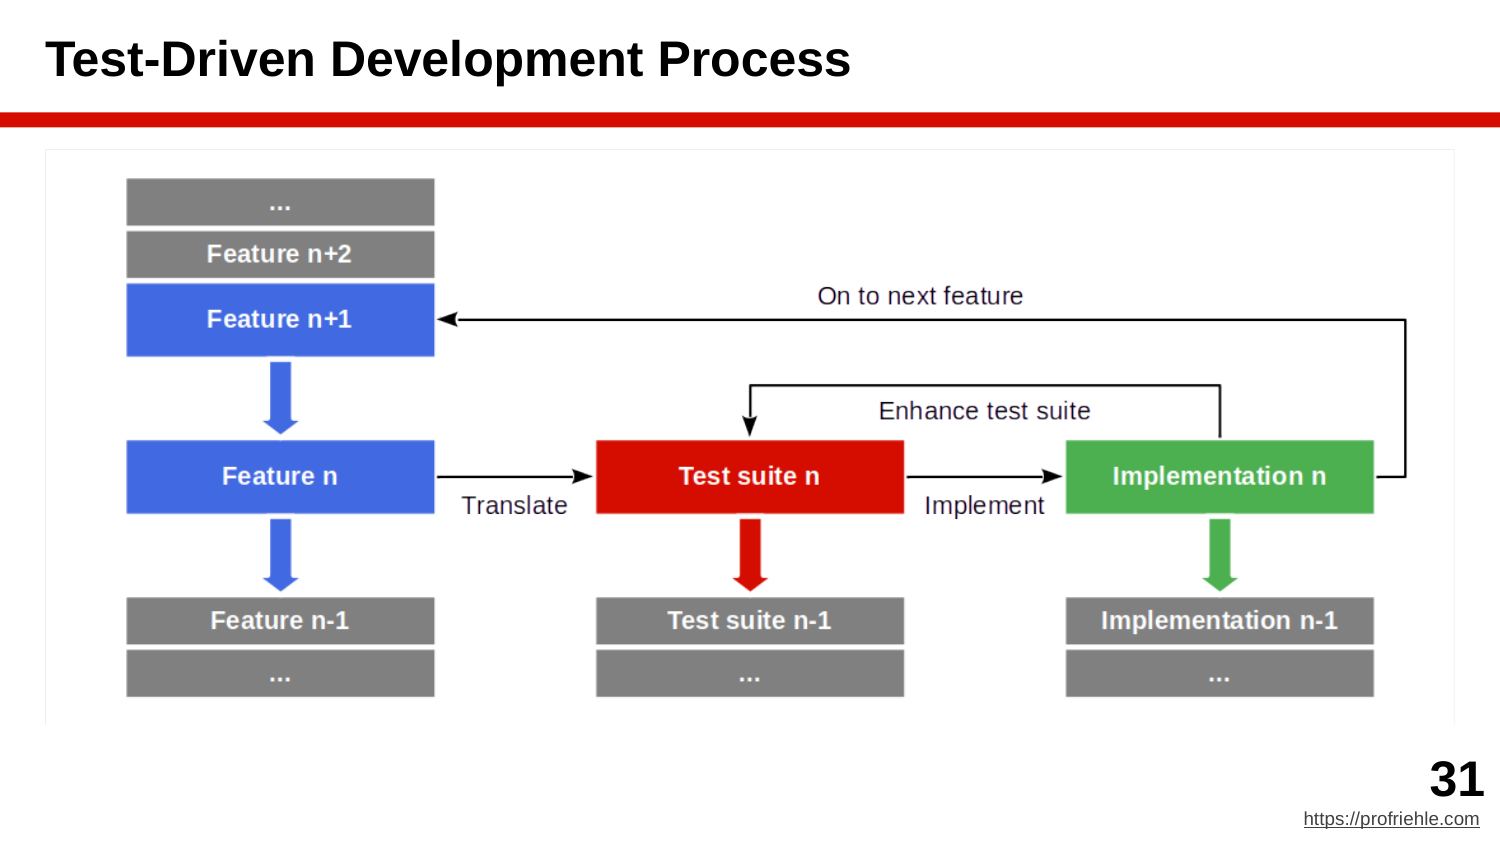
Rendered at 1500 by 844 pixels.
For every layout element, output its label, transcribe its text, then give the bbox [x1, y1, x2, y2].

slide_number ‹#› https://profriehle.com [1200, 724, 1500, 844]
picture [44, 149, 1456, 725]
title Test-Driven Development Process [0, 0, 1500, 113]
